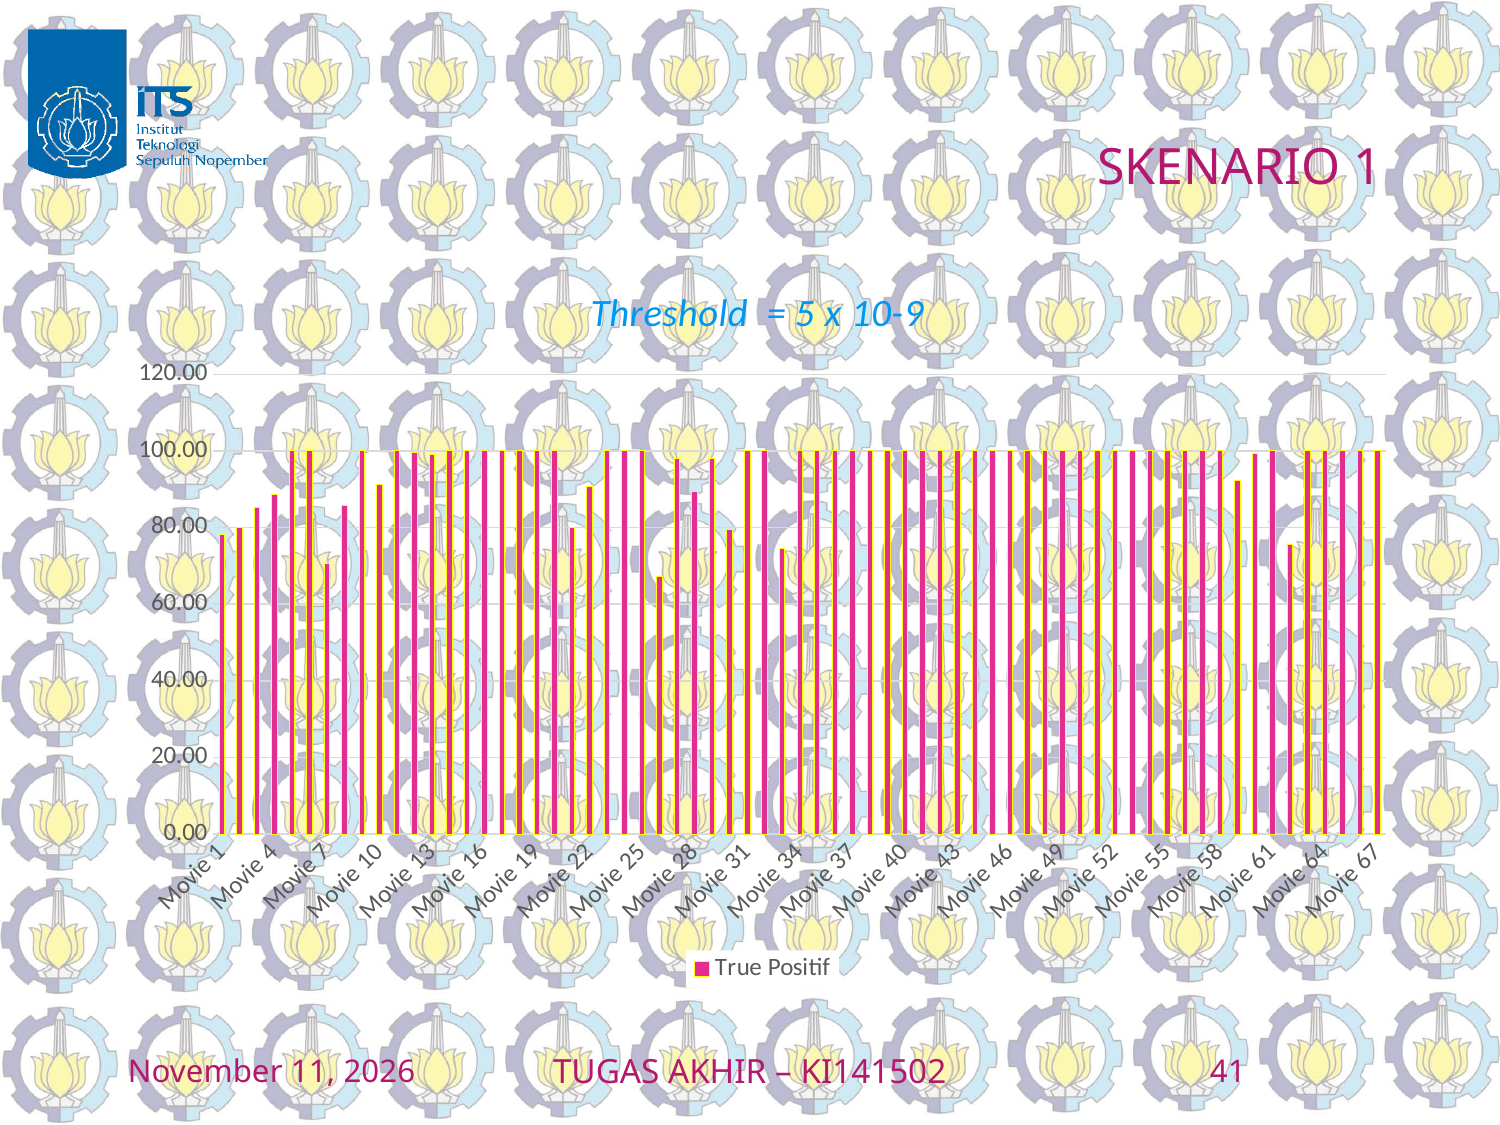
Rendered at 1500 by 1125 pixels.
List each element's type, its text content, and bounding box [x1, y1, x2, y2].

footer TUGAS AKHIR – KI141502 [496, 1042, 1004, 1103]
title SKENARIO 1 [103, 59, 1397, 278]
slide_number 41 [1059, 1042, 1397, 1103]
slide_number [103, 1042, 441, 1103]
chart [112, 262, 1413, 988]
picture [0, 0, 1500, 1125]
